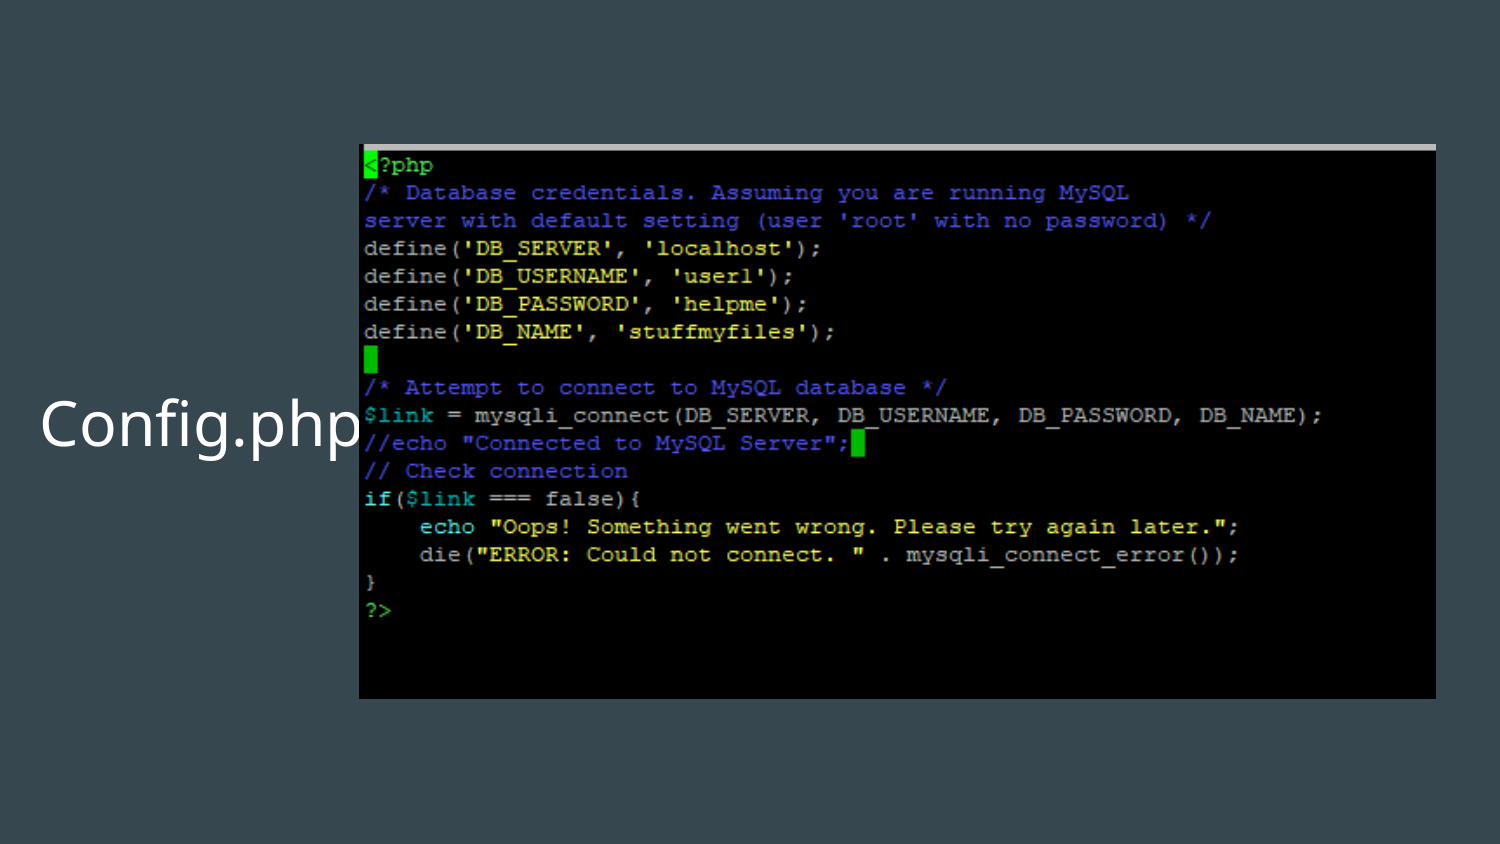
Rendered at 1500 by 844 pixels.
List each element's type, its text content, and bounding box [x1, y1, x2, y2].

title Config.php [24, 281, 354, 563]
picture [359, 144, 1436, 700]
